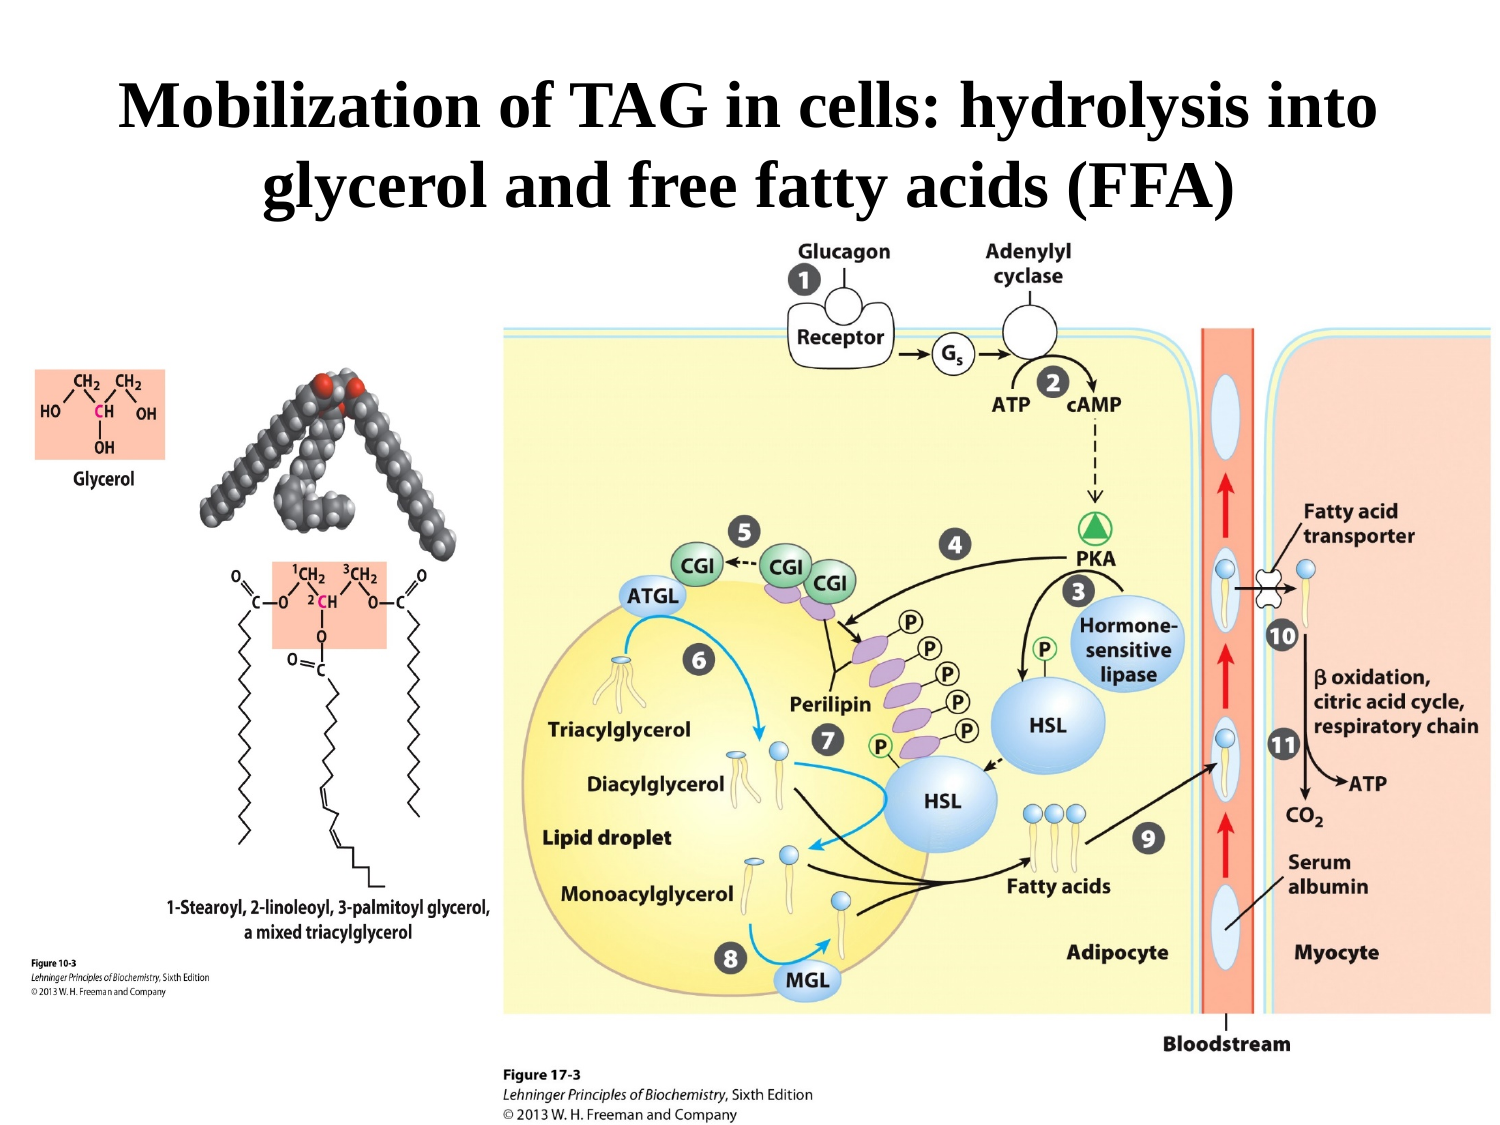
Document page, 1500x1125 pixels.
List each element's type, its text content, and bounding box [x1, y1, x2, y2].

picture [29, 362, 491, 999]
text_box Mobilization of TAG in cells: hydrolysis into glycerol and free fatty acids (FFA) [0, 53, 1500, 229]
picture [496, 235, 1496, 1125]
